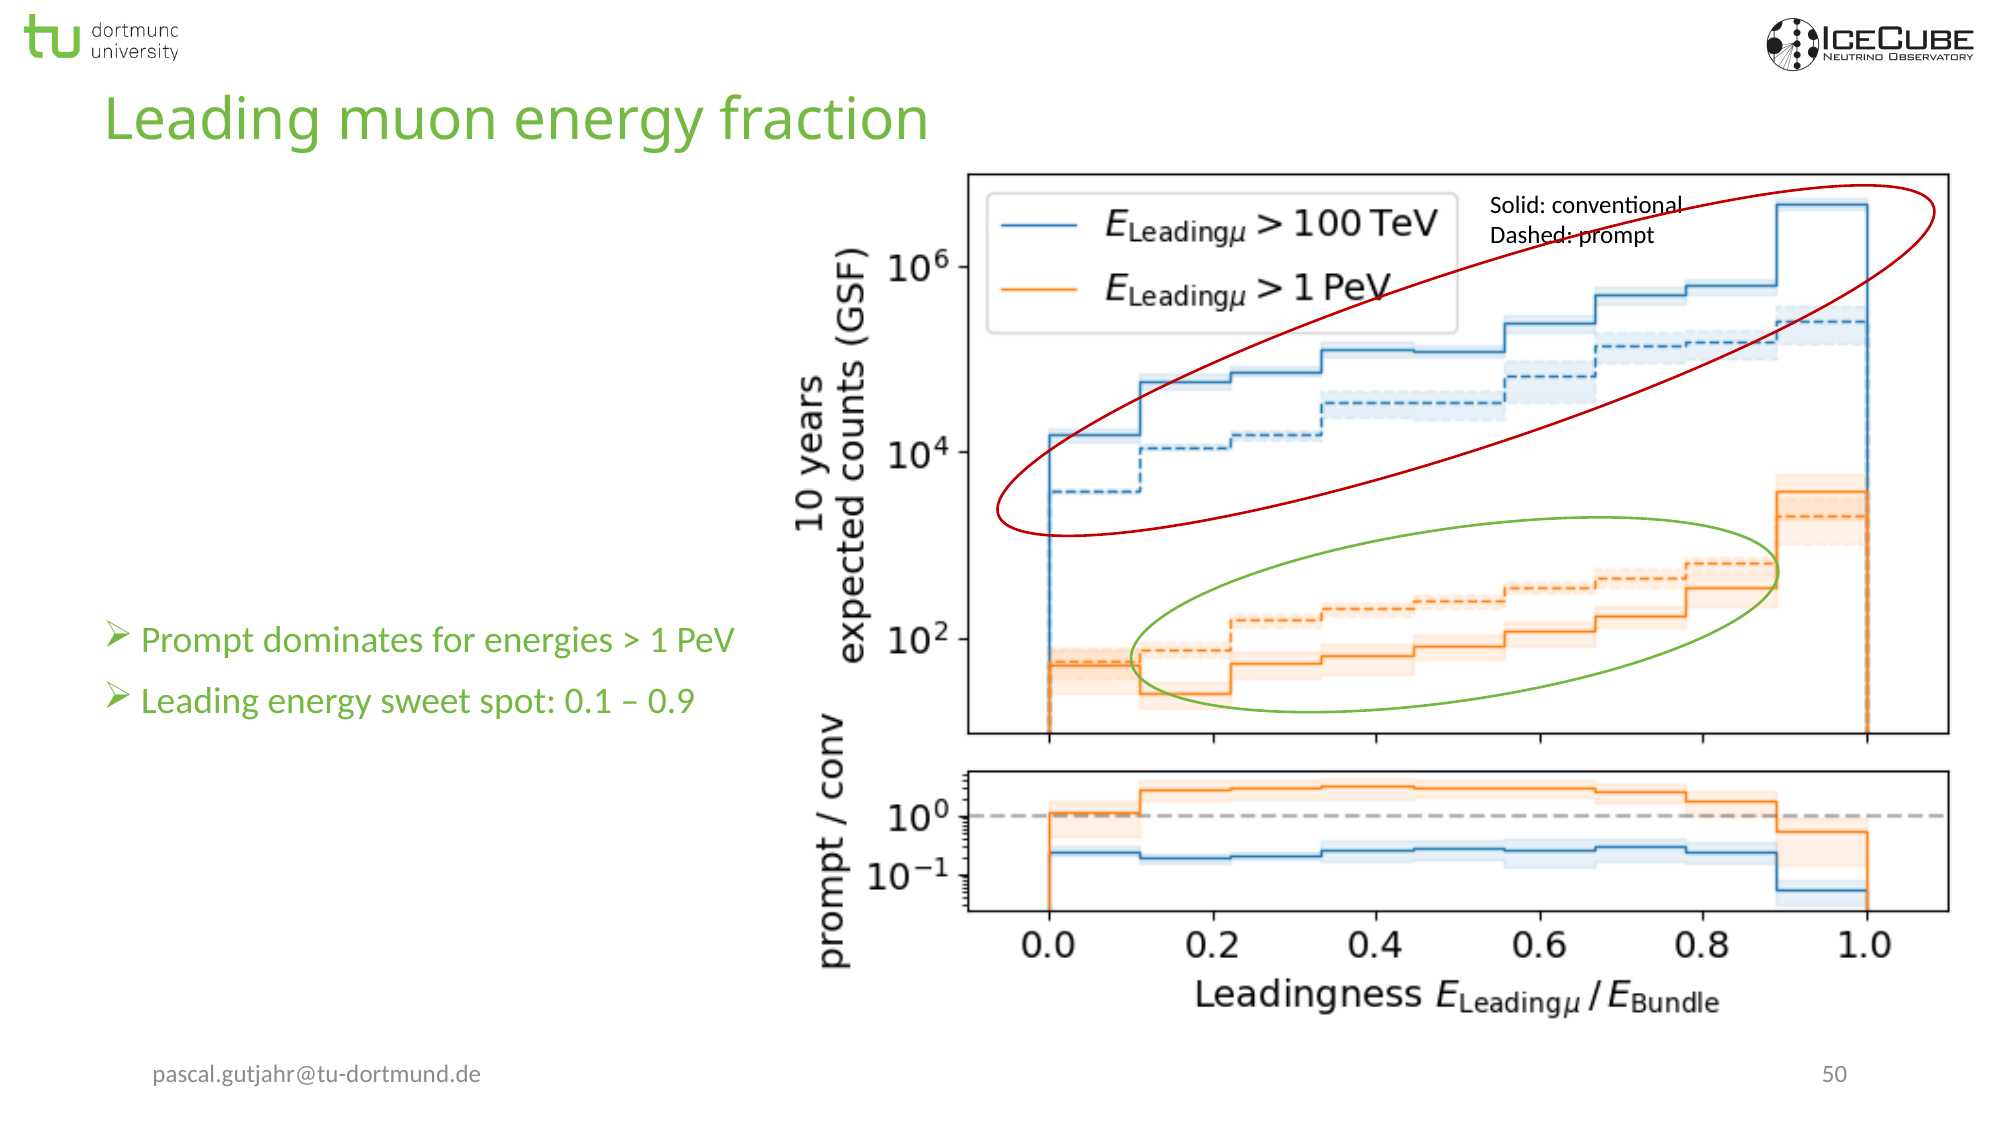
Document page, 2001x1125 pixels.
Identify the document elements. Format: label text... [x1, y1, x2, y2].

slide_number 50 [1412, 1043, 1863, 1103]
list Prompt dominates for energies > 1 PeV Leading energy sweet spot: 0.1 – 0.9 [88, 299, 777, 1043]
picture [777, 155, 1967, 1043]
slide_number pascal.gutjahr@tu-dortmund.de [137, 1042, 588, 1103]
title Leading muon energy fraction [88, 59, 1977, 182]
